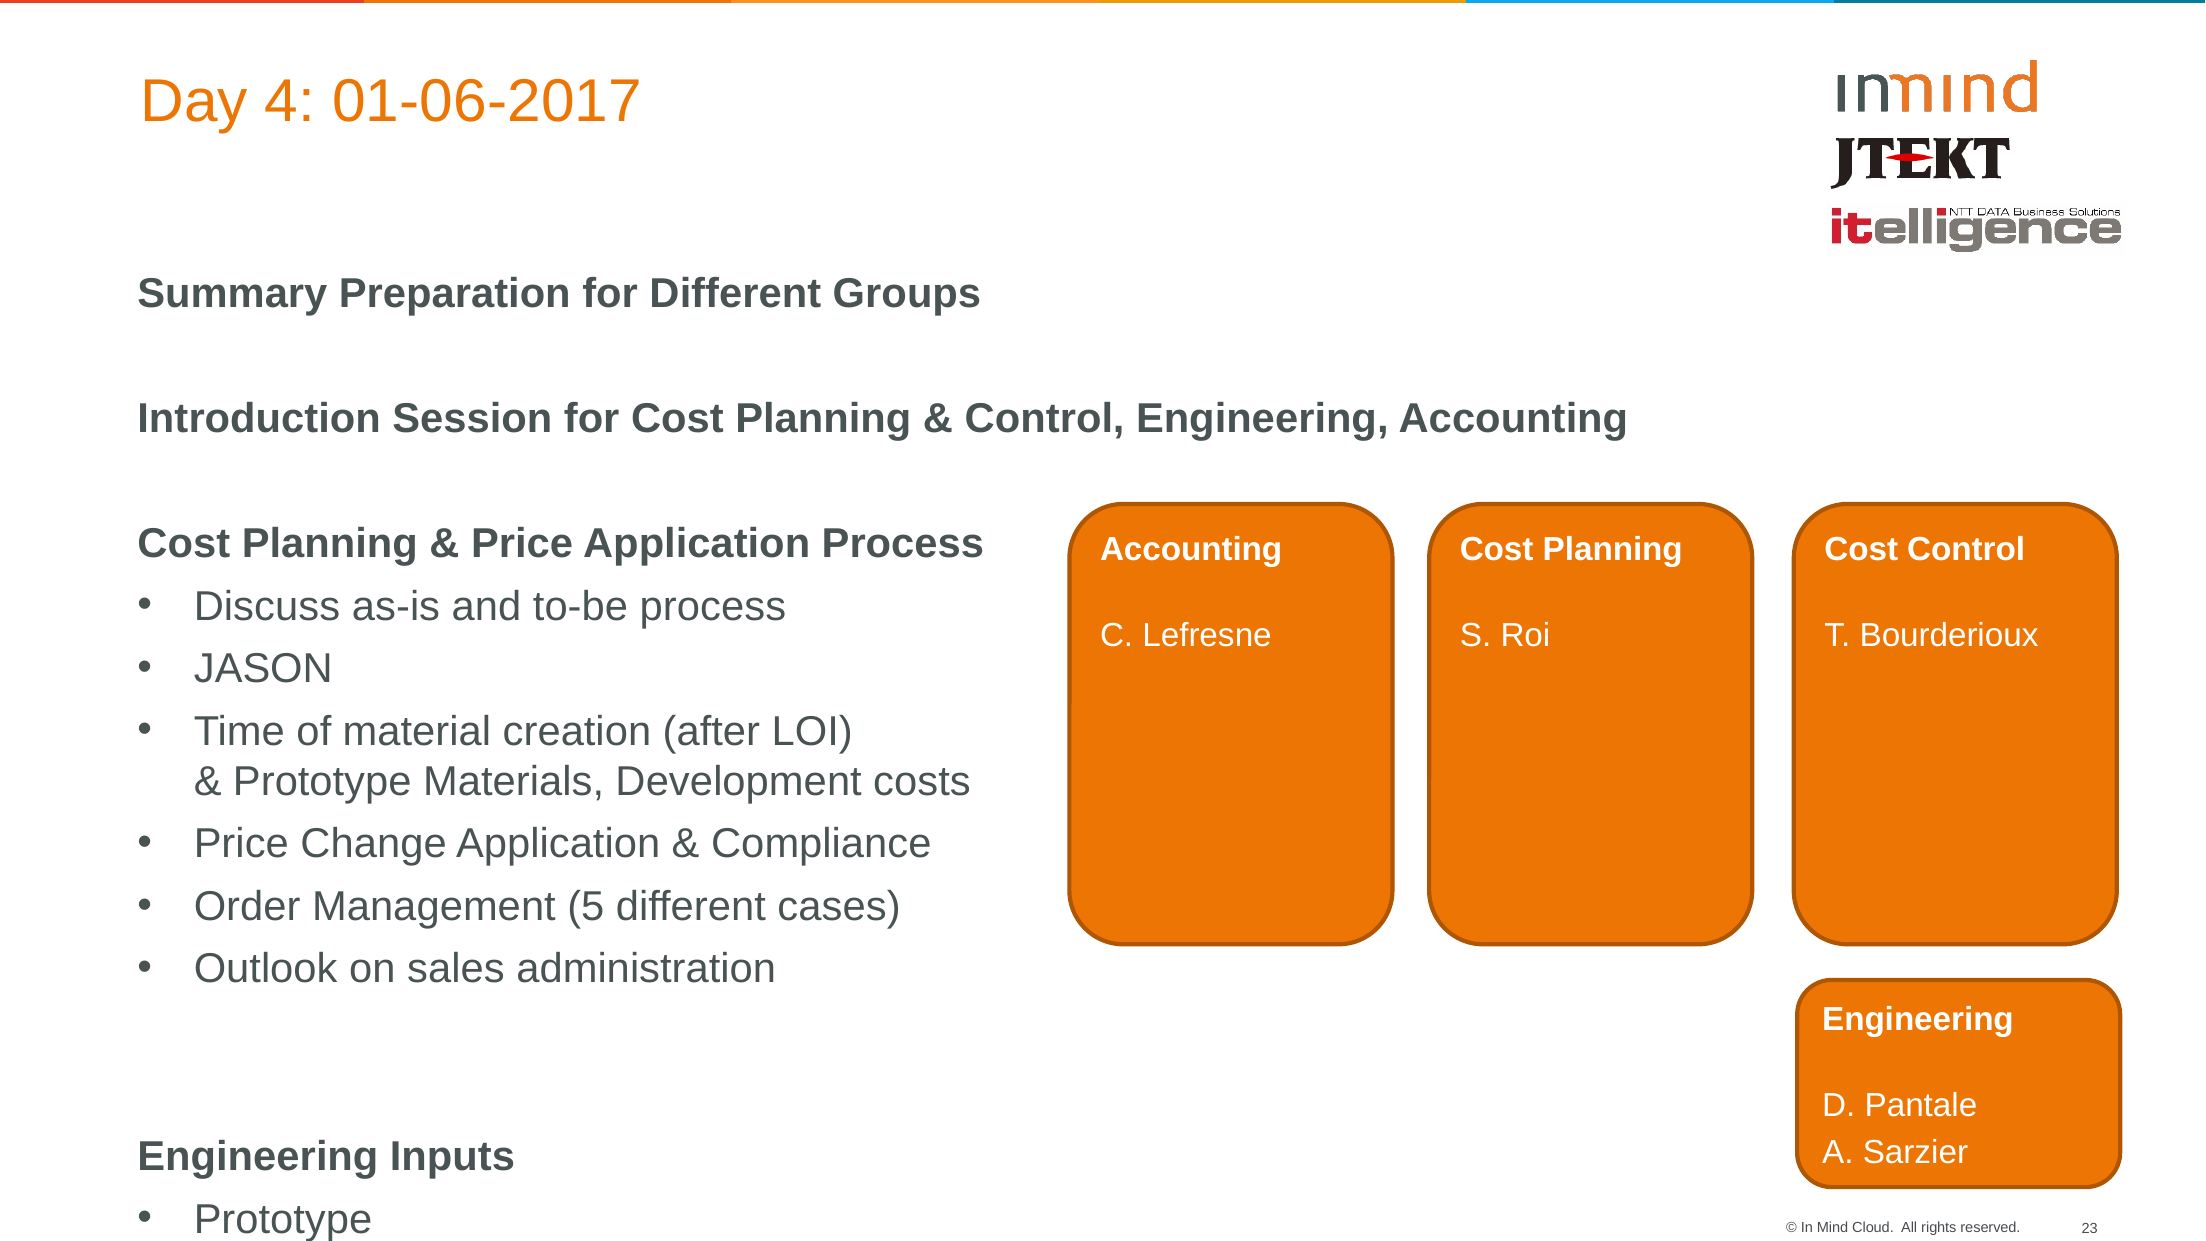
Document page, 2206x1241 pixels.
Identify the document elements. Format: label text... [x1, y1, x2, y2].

text_box Accounting C. Lefresne [1067, 501, 1395, 947]
text_box Cost Control T. Bourderioux [1791, 501, 2119, 947]
text_box Cost Planning S. Roi [1427, 501, 1755, 947]
picture [1826, 52, 2048, 119]
list Summary Preparation for Different Groups Introduction Session for Cost Planning & Control, Engineering, Accounting Cost Planning & Price Application Process Discuss as-is and to-be process JASON Time of material creation (after LOI) & Prototype Materials, Development costs Price Change Application & Compliance Order Management (5 different cases) Outlook on sales administration Engineering Inputs Prototype Technical Documentation [137, 265, 2068, 1211]
list Day 4: 01-06-2017 [140, 61, 1459, 124]
text_box Engineering D. Pantale A. Sarzier [1795, 977, 2123, 1190]
picture [1823, 123, 2013, 194]
picture [1826, 202, 2126, 257]
